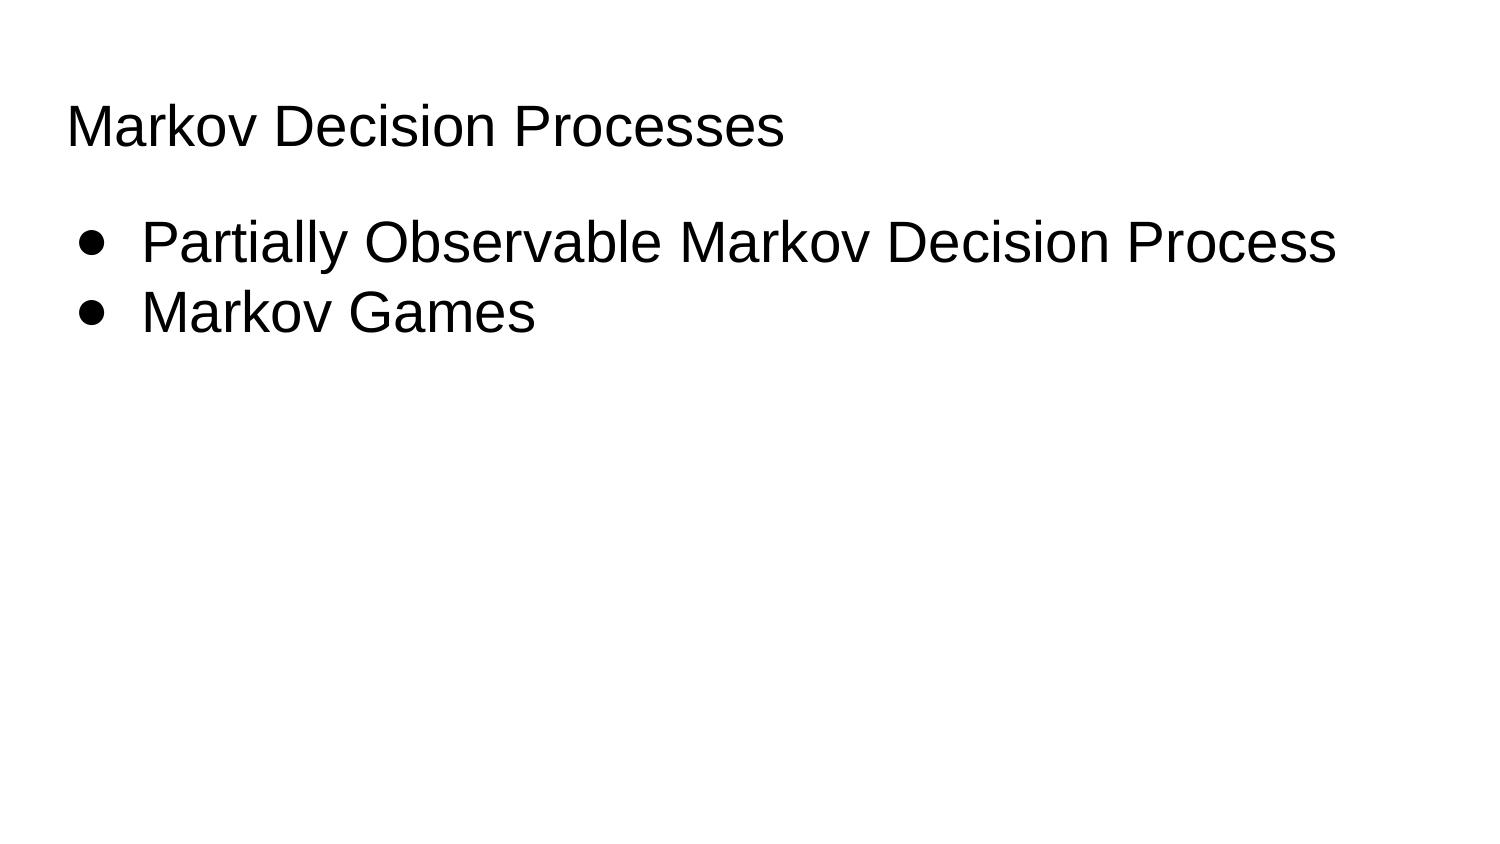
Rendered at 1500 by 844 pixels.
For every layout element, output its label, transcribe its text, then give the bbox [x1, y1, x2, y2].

title Markov Decision Processes [51, 72, 1449, 167]
list Partially Observable Markov Decision Process Markov Games [51, 189, 1449, 750]
